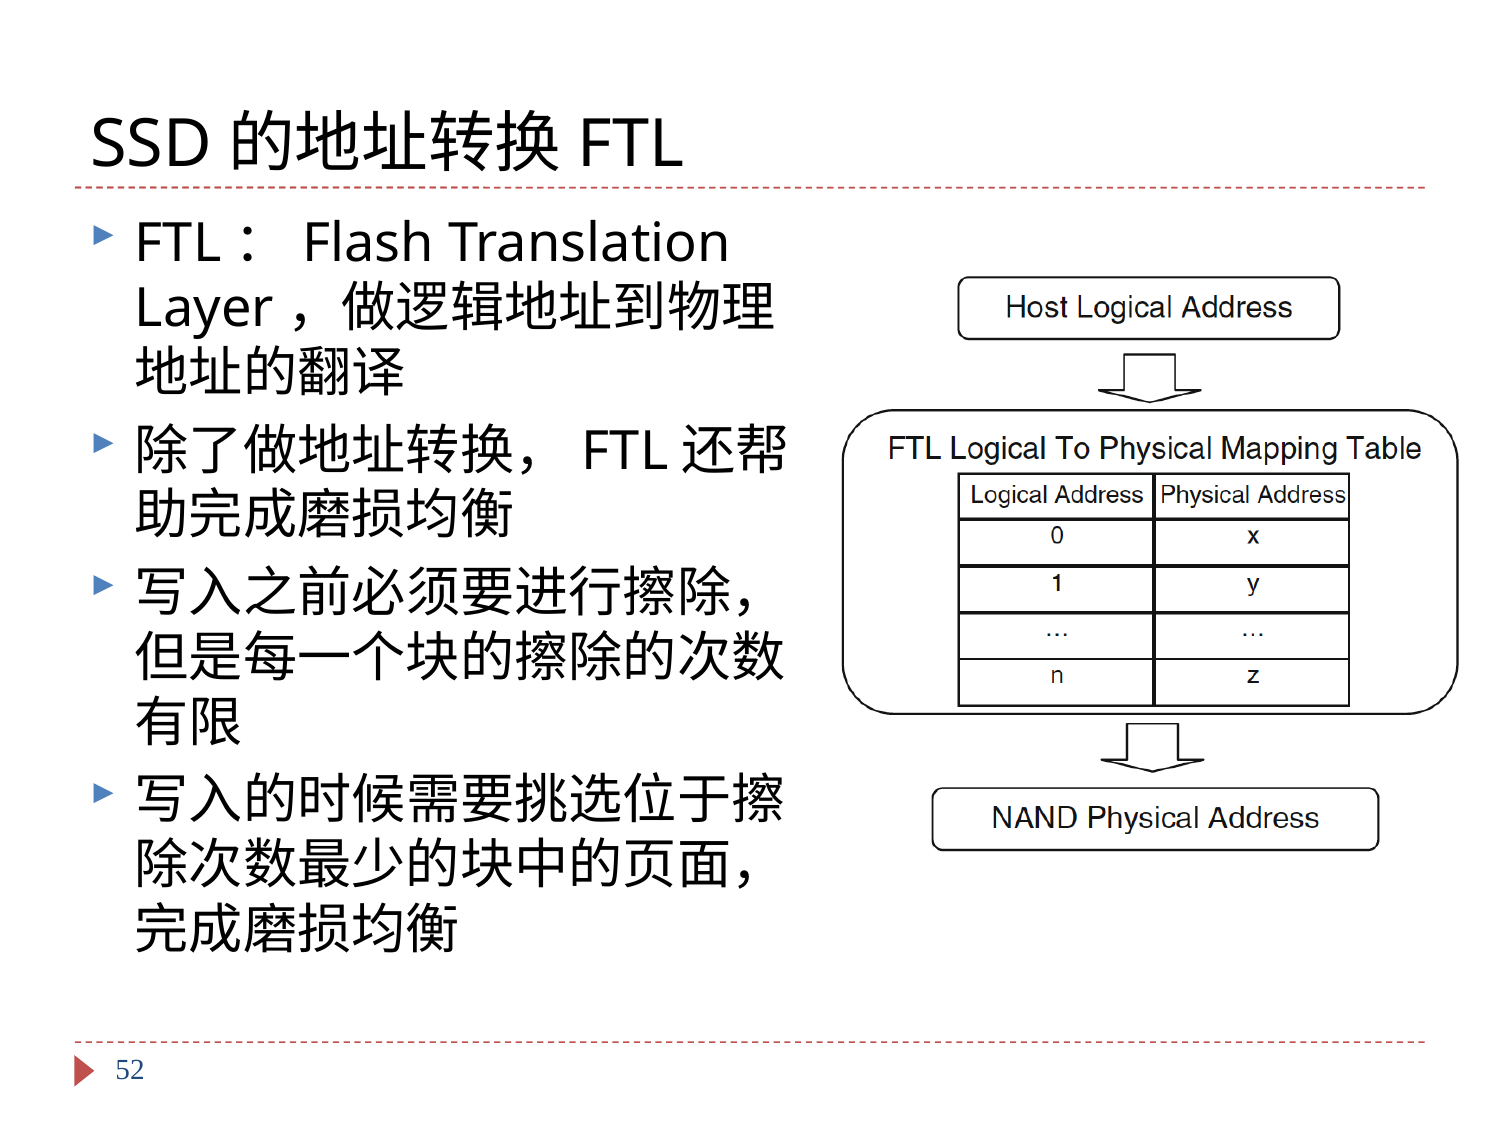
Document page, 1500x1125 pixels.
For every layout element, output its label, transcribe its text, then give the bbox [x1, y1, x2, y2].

slide_number 52 [100, 1042, 426, 1103]
list FTL：Flash Translation Layer，做逻辑地址到物理地址的翻译 除了做地址转换，FTL还帮助完成磨损均衡 写入之前必须要进行擦除，但是每一个块的擦除的次数有限 写入的时候需要挑选位于擦除次数最少的块中的页面，完成磨损均衡 [75, 200, 821, 1006]
title SSD的地址转换FTL [75, 24, 1425, 188]
picture [808, 266, 1485, 859]
